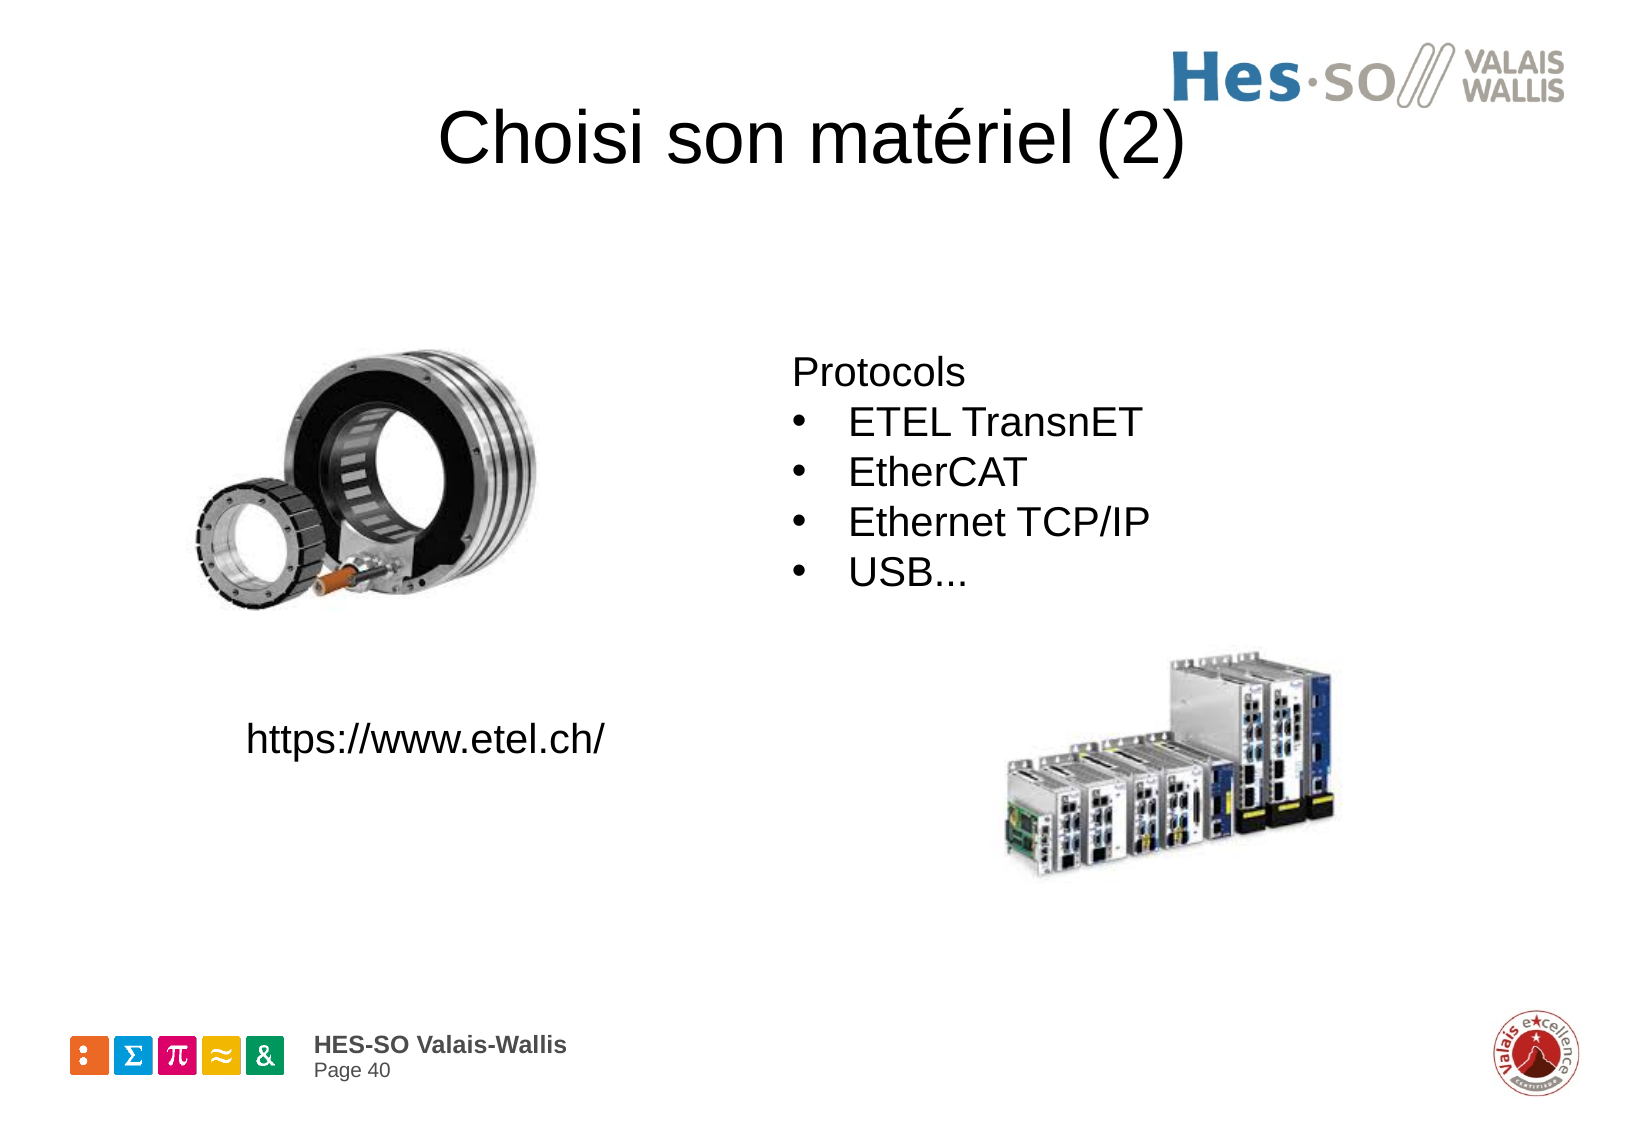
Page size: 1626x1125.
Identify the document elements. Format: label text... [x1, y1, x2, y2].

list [942, 633, 1394, 907]
text_box Protocols ETEL TransnET EtherCAT Ethernet TCP/IP USB... [777, 337, 1463, 603]
text_box https://www.etel.ch/ [231, 704, 881, 770]
picture [153, 1036, 284, 1075]
picture [1491, 1008, 1581, 1098]
picture [186, 337, 545, 623]
picture [126, 1046, 141, 1057]
title Choisi son matériel (2) [81, 45, 1544, 233]
picture [1173, 42, 1564, 108]
picture [126, 1059, 140, 1065]
picture [70, 1036, 114, 1075]
